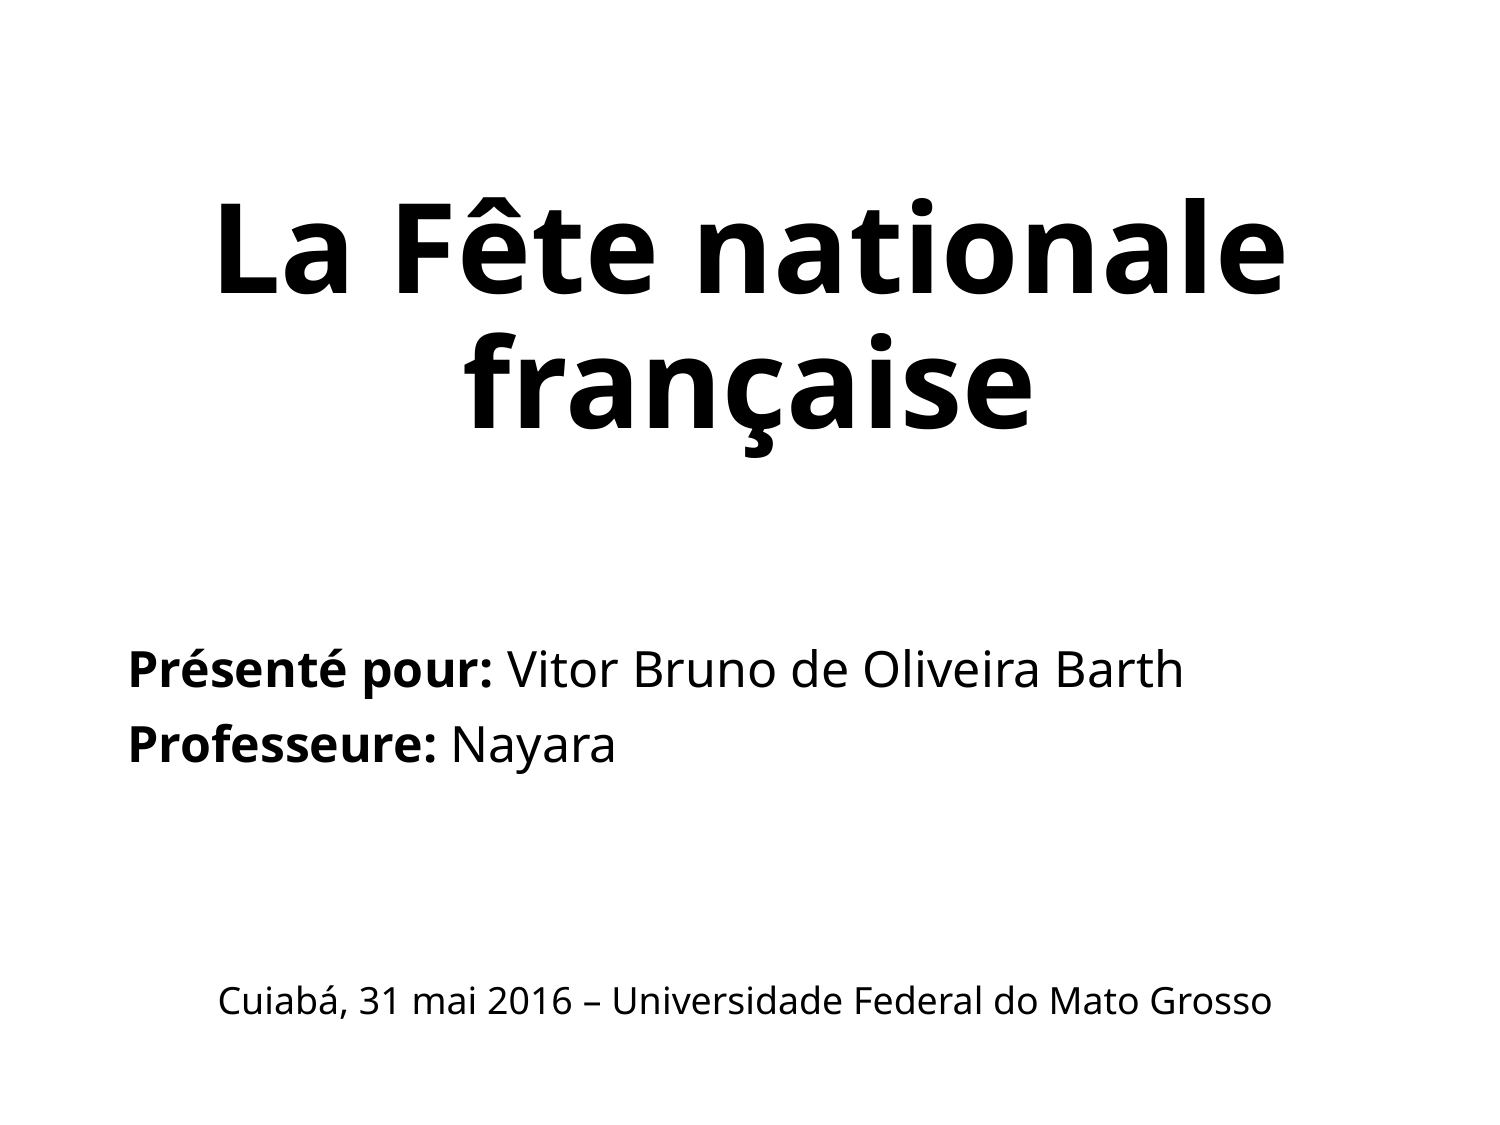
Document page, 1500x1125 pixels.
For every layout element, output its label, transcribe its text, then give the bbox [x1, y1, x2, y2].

title La Fête nationale française [112, 125, 1388, 517]
text_box Cuiabá, 31 mai 2016 – Universidade Federal do Mato Grosso [0, 970, 1500, 1030]
subtitle Présenté pour: Vitor Bruno de Oliveira Barth Professeure: Nayara [112, 637, 1388, 909]
